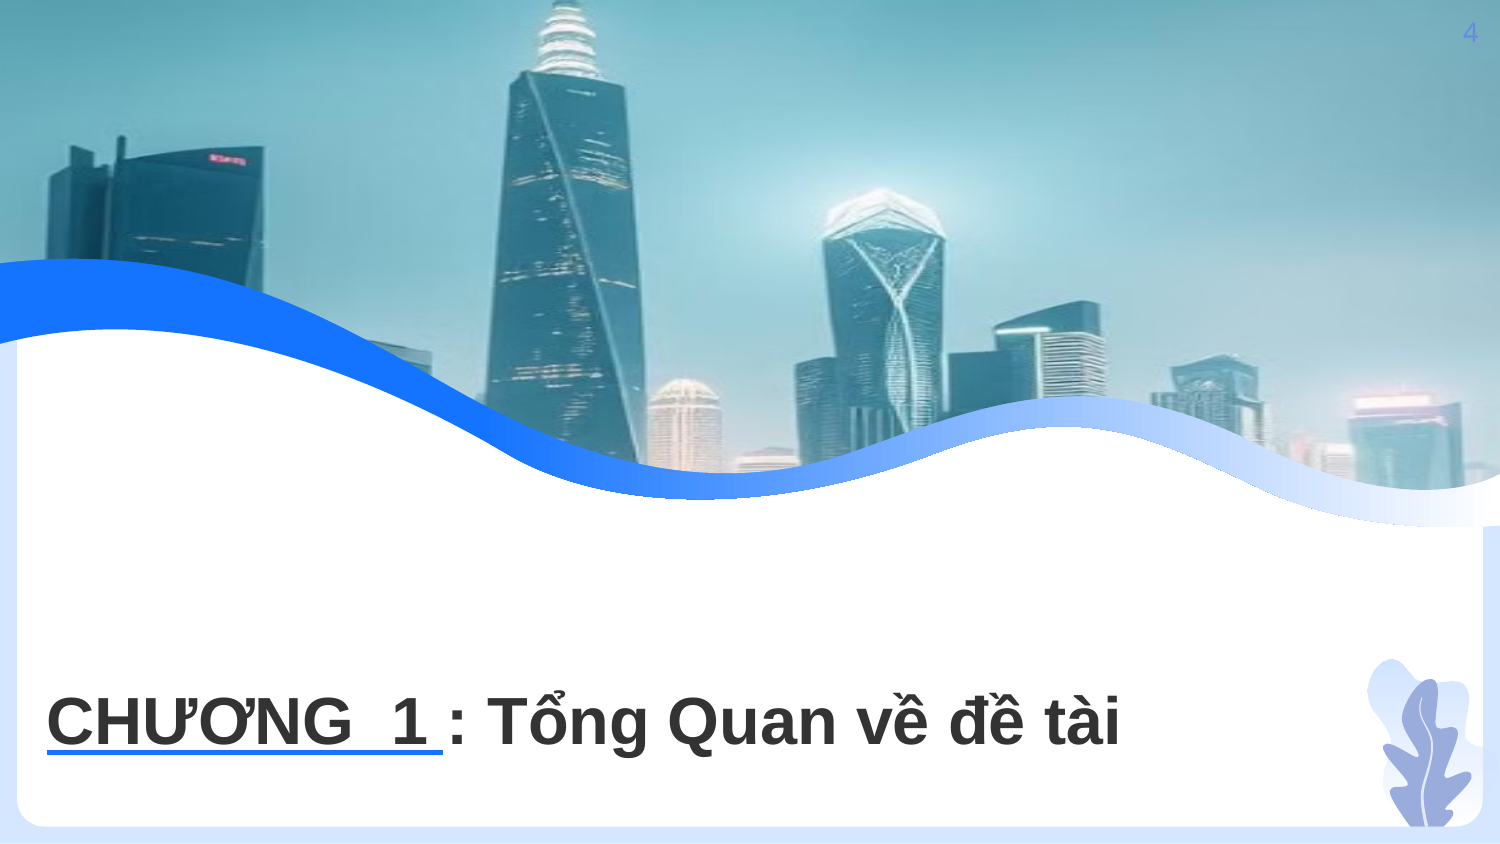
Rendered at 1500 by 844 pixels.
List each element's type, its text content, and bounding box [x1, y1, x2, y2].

text_box [1263, 490, 1500, 528]
text_box [605, 490, 804, 500]
text_box CHƯƠNG 1 : Tổng Quan về đề tài [46, 653, 1140, 783]
picture [0, 0, 1500, 490]
